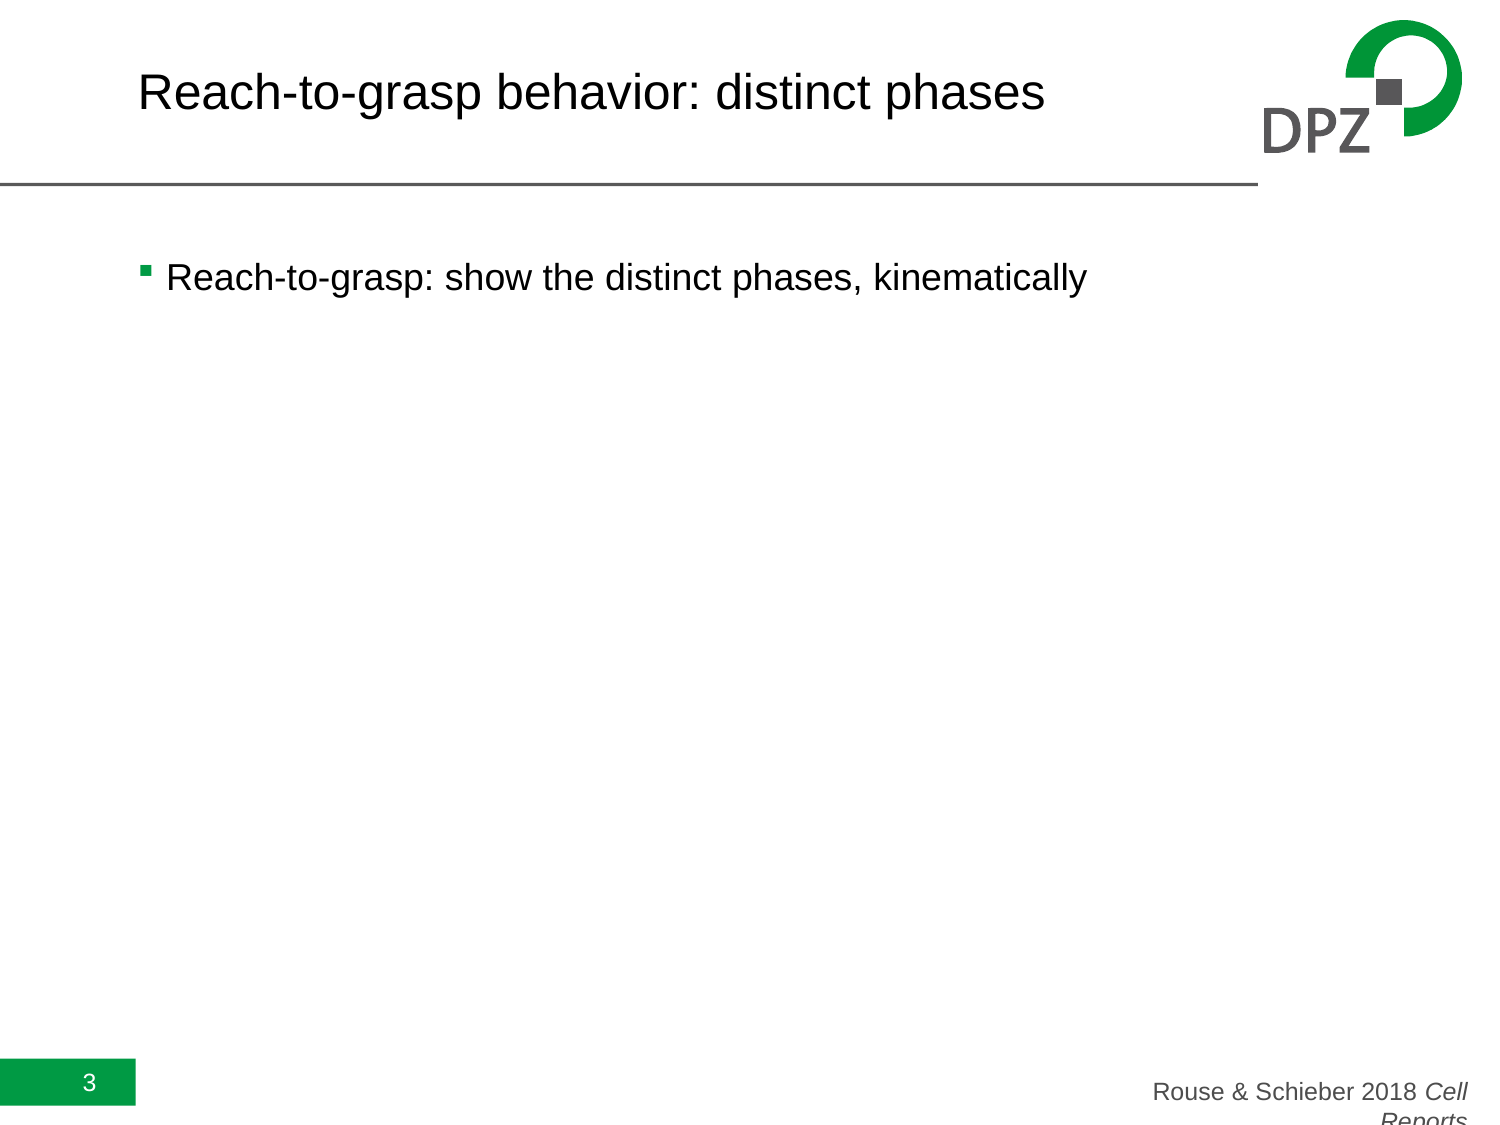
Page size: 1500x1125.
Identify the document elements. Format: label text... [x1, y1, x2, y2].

list Reach-to-grasp: show the distinct phases, kinematically [122, 245, 1328, 988]
title Reach-to-grasp behavior: distinct phases [122, 42, 1184, 137]
slide_number 3 [0, 1058, 112, 1123]
text_box Rouse & Schieber 2018 Cell Reports [1045, 1067, 1483, 1125]
